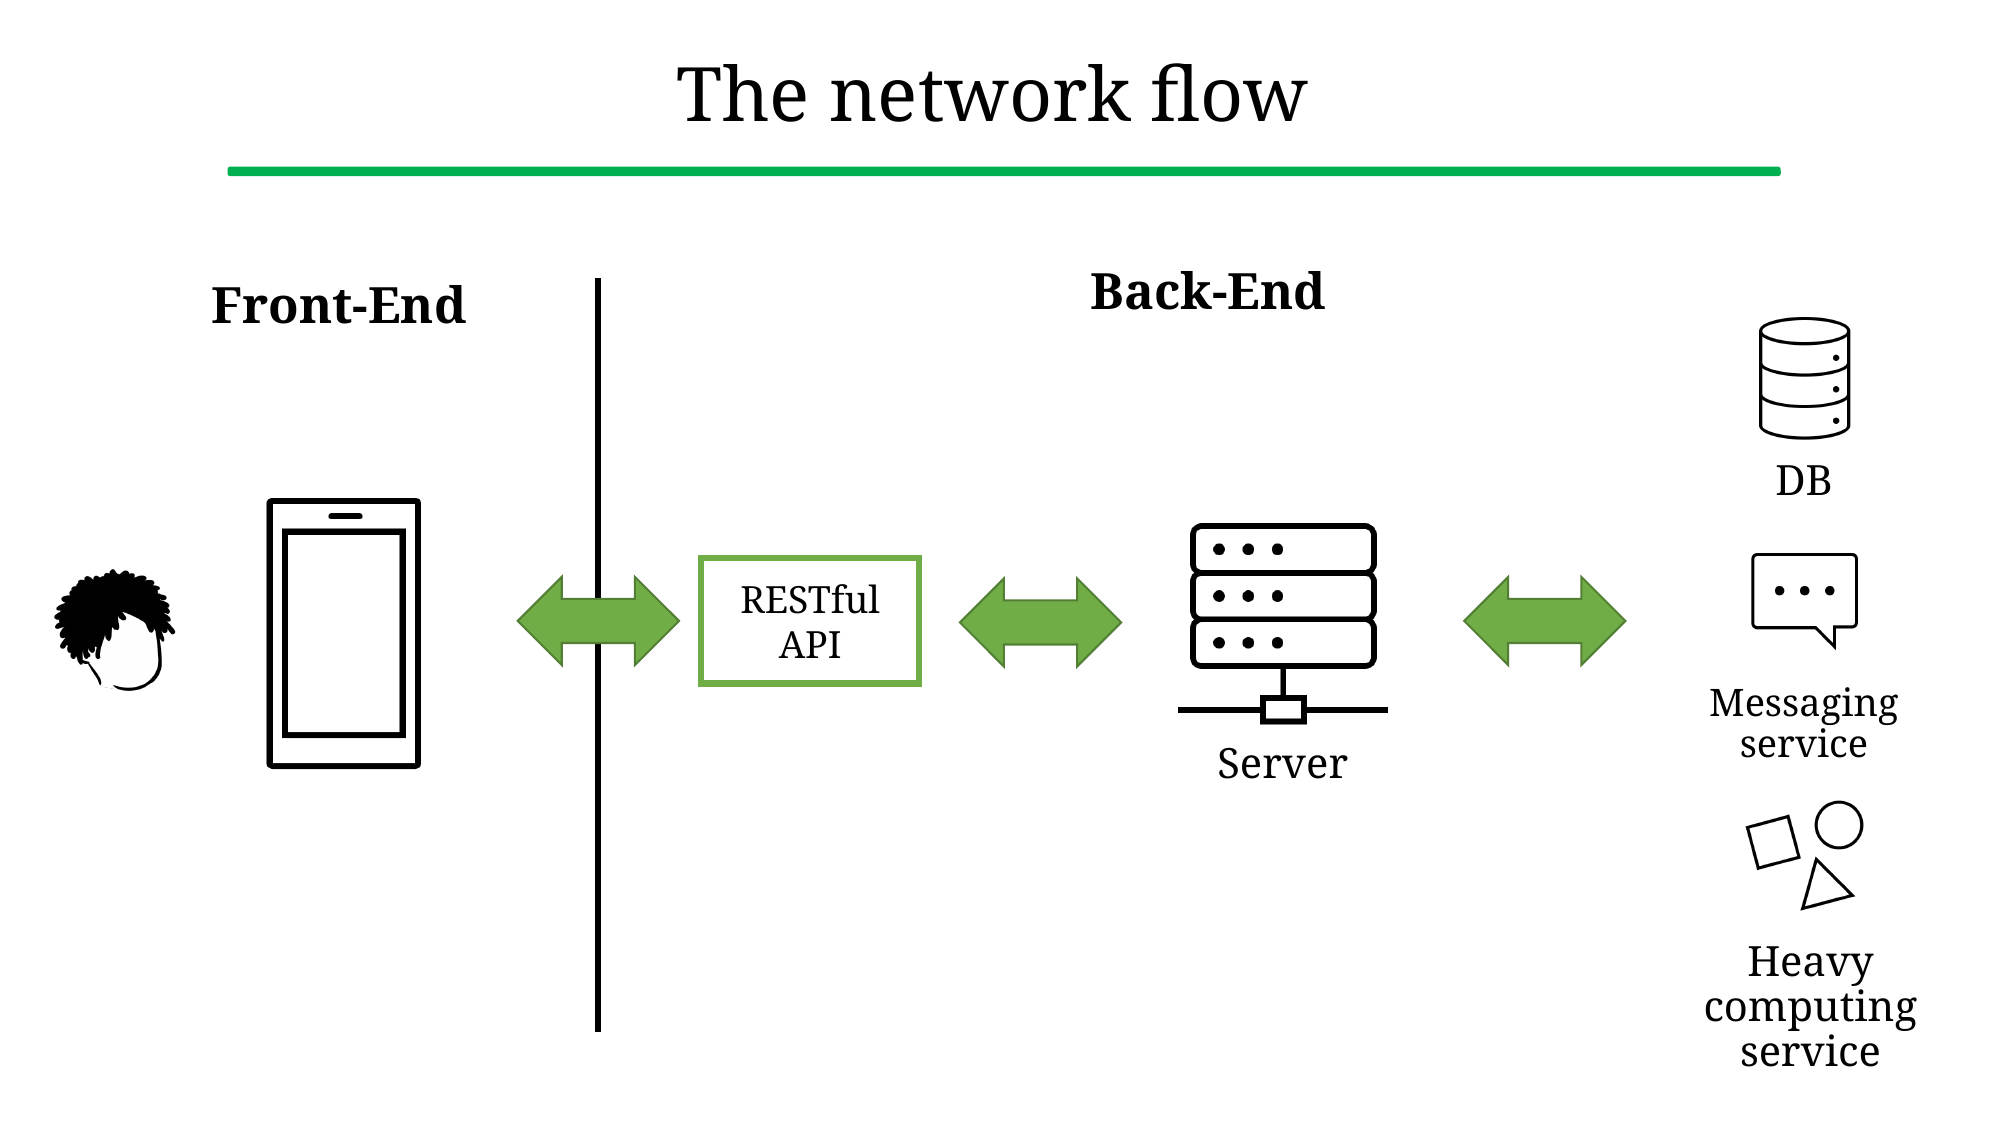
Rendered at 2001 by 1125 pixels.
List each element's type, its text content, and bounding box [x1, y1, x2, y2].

text_box Front-End [155, 272, 523, 377]
picture [1143, 482, 1423, 762]
picture [51, 565, 179, 693]
picture [1728, 526, 1880, 677]
picture [195, 485, 492, 781]
text_box Heavy computing service [1667, 933, 1954, 1094]
text_box [599, 574, 681, 668]
text_box Server [1099, 735, 1467, 840]
text_box [958, 575, 1123, 669]
text_box RESTful API [700, 557, 920, 685]
picture [1728, 780, 1880, 931]
text_box Messaging service [1683, 676, 1925, 774]
text_box [516, 574, 598, 668]
text_box [1462, 574, 1627, 668]
picture [1728, 301, 1880, 452]
title The network flow [70, 26, 1936, 168]
text_box DB [1714, 451, 1894, 513]
text_box Back-End [1024, 258, 1392, 363]
